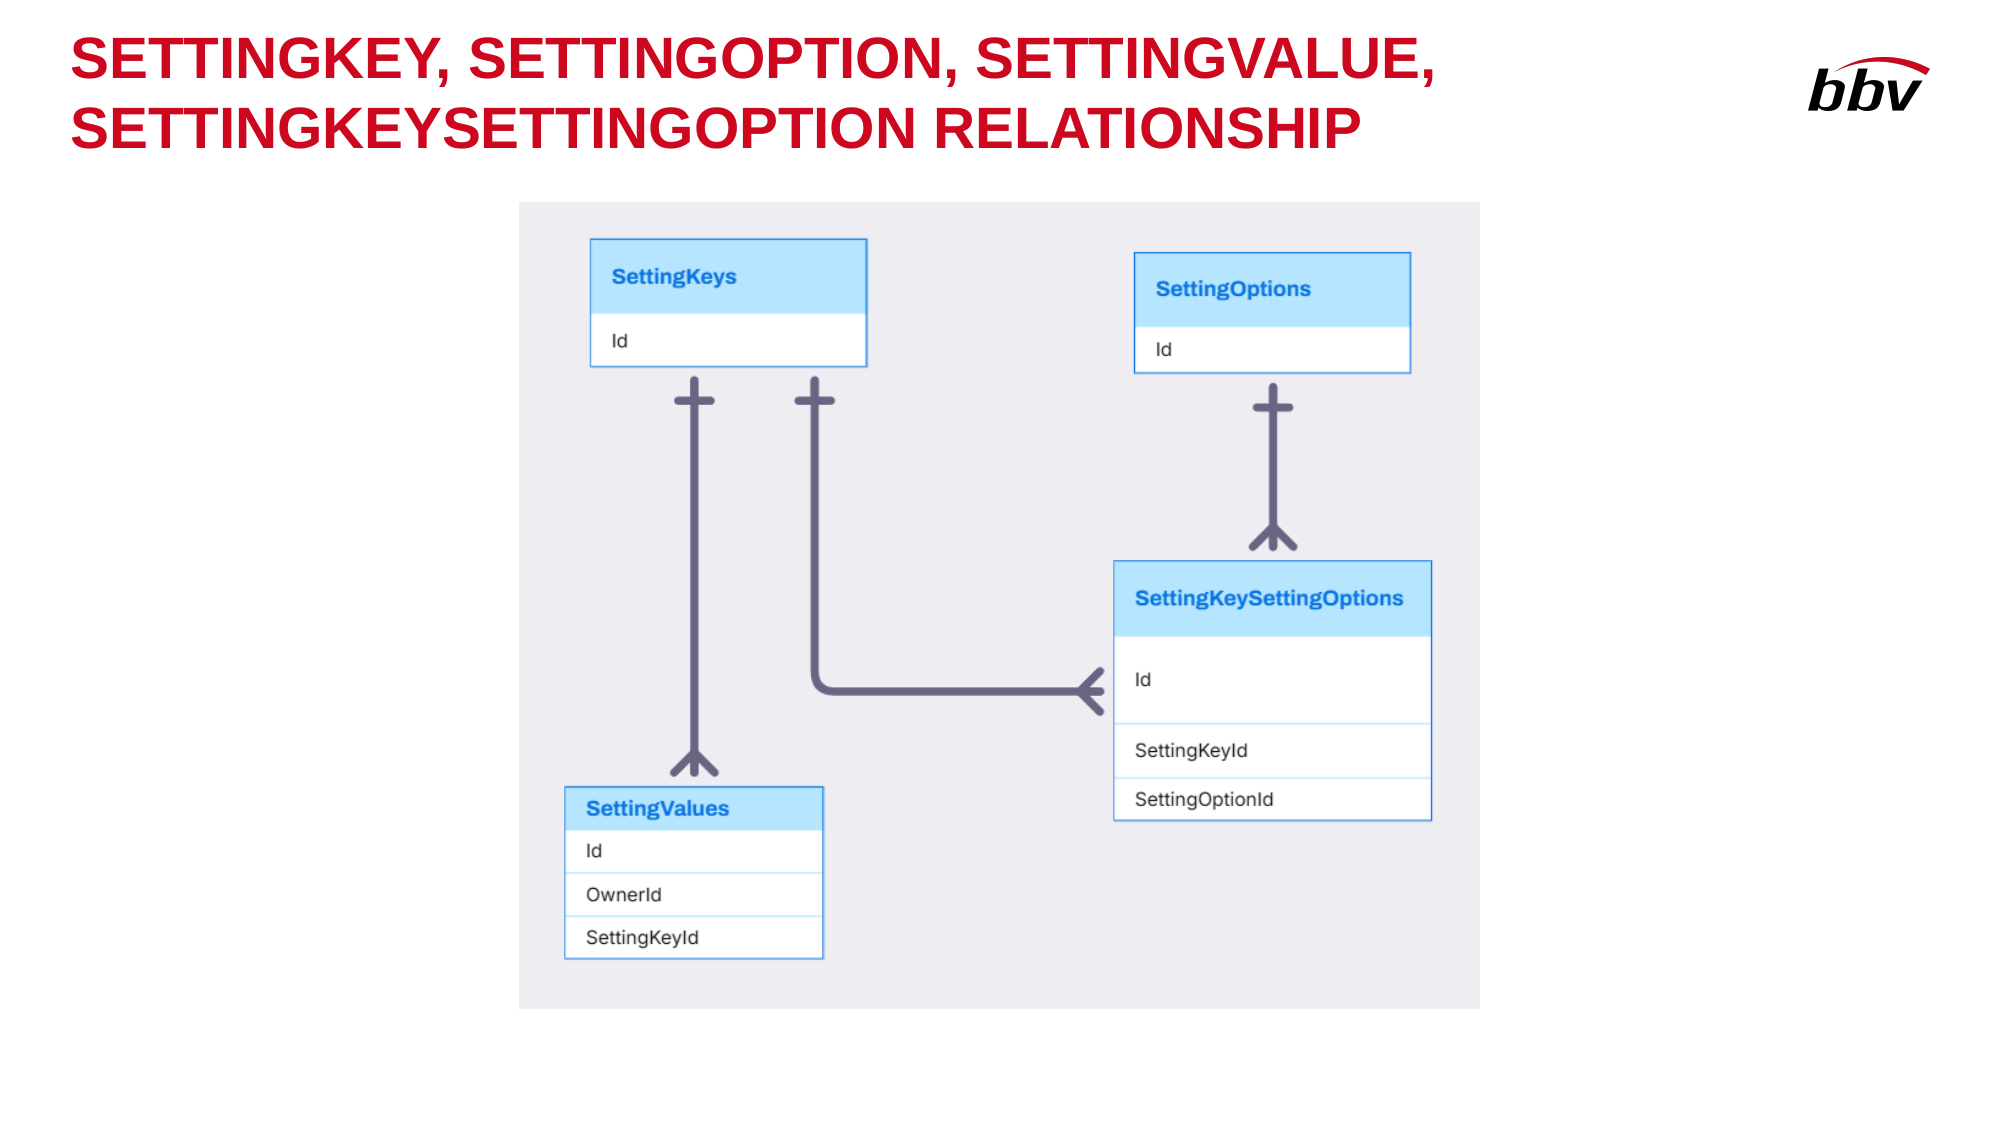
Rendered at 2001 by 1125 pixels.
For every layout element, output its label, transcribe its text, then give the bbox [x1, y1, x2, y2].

picture [1808, 57, 1930, 111]
title SETTINGKEY, SETTINGOPTION, SETTINGVALUE, SETTINGKEYSETTINGOPTION RELATIONSHIP [70, 0, 1666, 181]
picture [519, 202, 1481, 1010]
